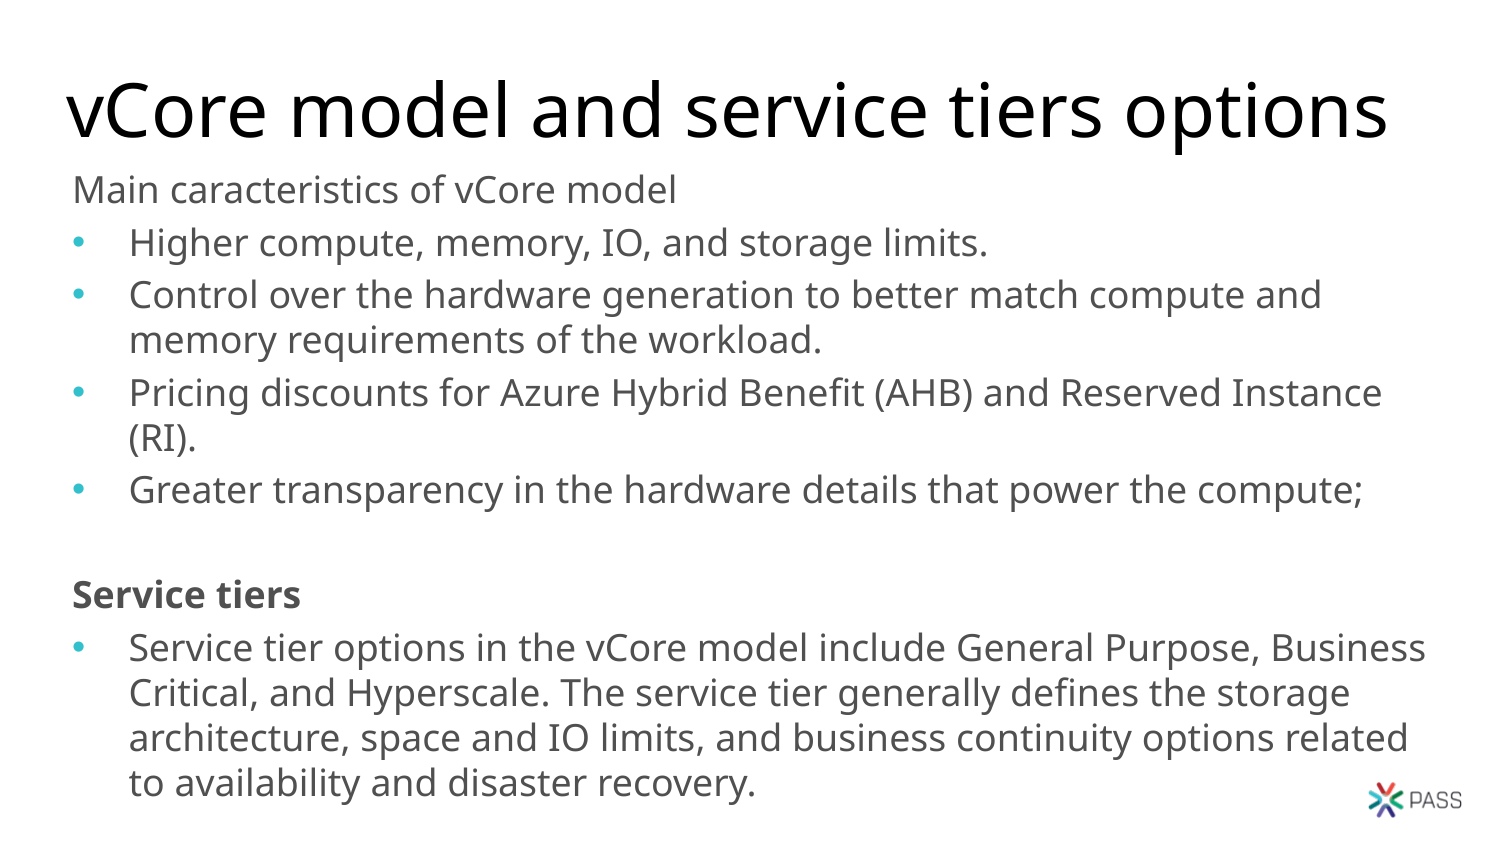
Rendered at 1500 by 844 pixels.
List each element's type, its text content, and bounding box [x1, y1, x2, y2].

title vCore model and service tiers options [51, 71, 1443, 173]
list Main caracteristics of vCore model Higher compute, memory, IO, and storage limits. Control over the hardware generation to better match compute and memory requirements of the workload. Pricing discounts for Azure Hybrid Benefit (AHB) and Reserved Instance (RI). Greater transparency in the hardware details that power the compute; Service tiers Service tier options in the vCore model include General Purpose, Business Critical, and Hyperscale. The service tier generally defines the storage architecture, space and IO limits, and business continuity options related to availability and disaster recovery. [57, 158, 1449, 517]
picture [1367, 780, 1463, 820]
